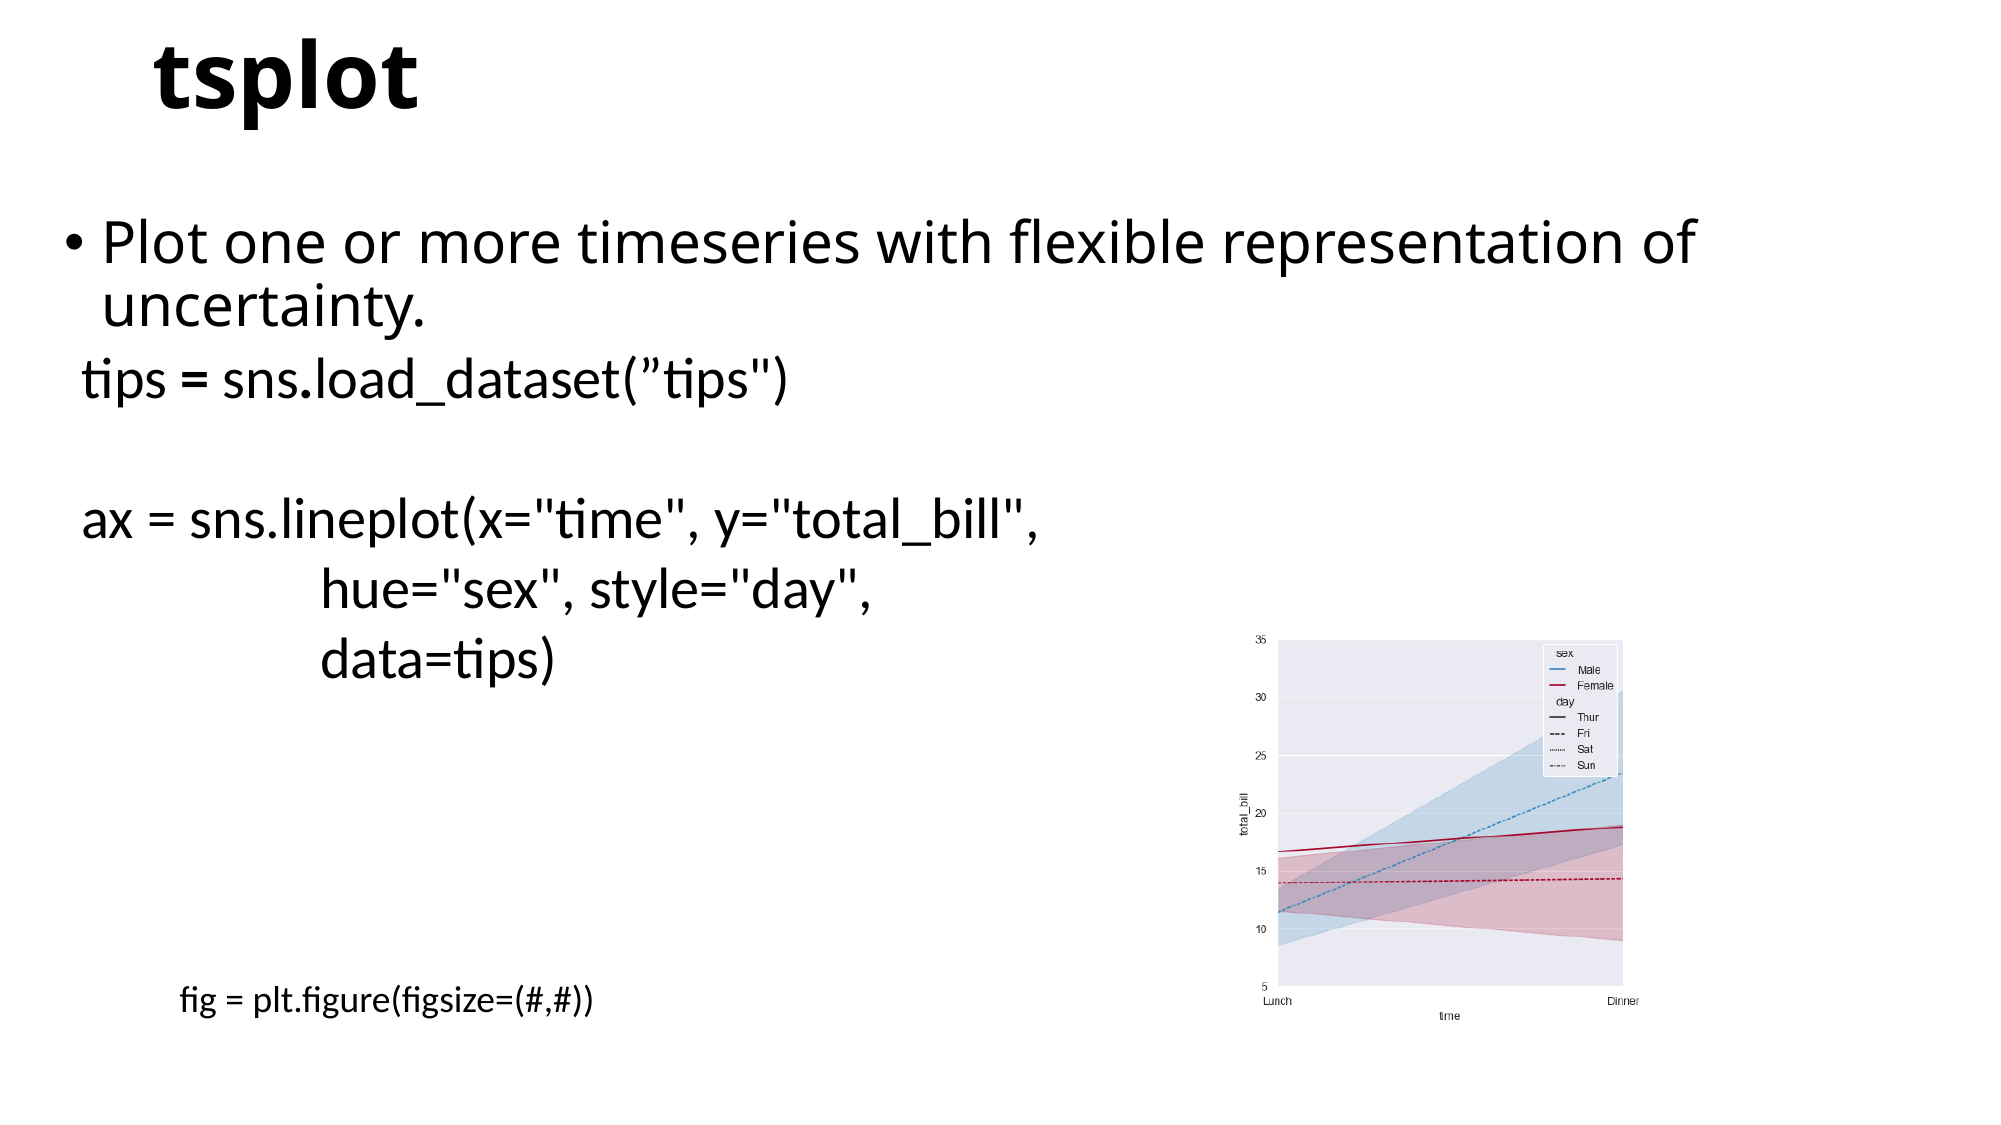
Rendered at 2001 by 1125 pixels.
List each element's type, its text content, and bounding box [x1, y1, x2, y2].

list Plot one or more timeseries with flexible representation of uncertainty. [49, 205, 1863, 920]
title tsplot [137, 0, 1863, 158]
text_box fig = plt.figure(figsize=(#,#)) [164, 967, 610, 1073]
text_box tips = sns.load_dataset(”tips") ax = sns.lineplot(x="time", y="total_bill", hue="sex", style="day", data=tips) [67, 332, 1933, 698]
picture [1231, 628, 1645, 1029]
